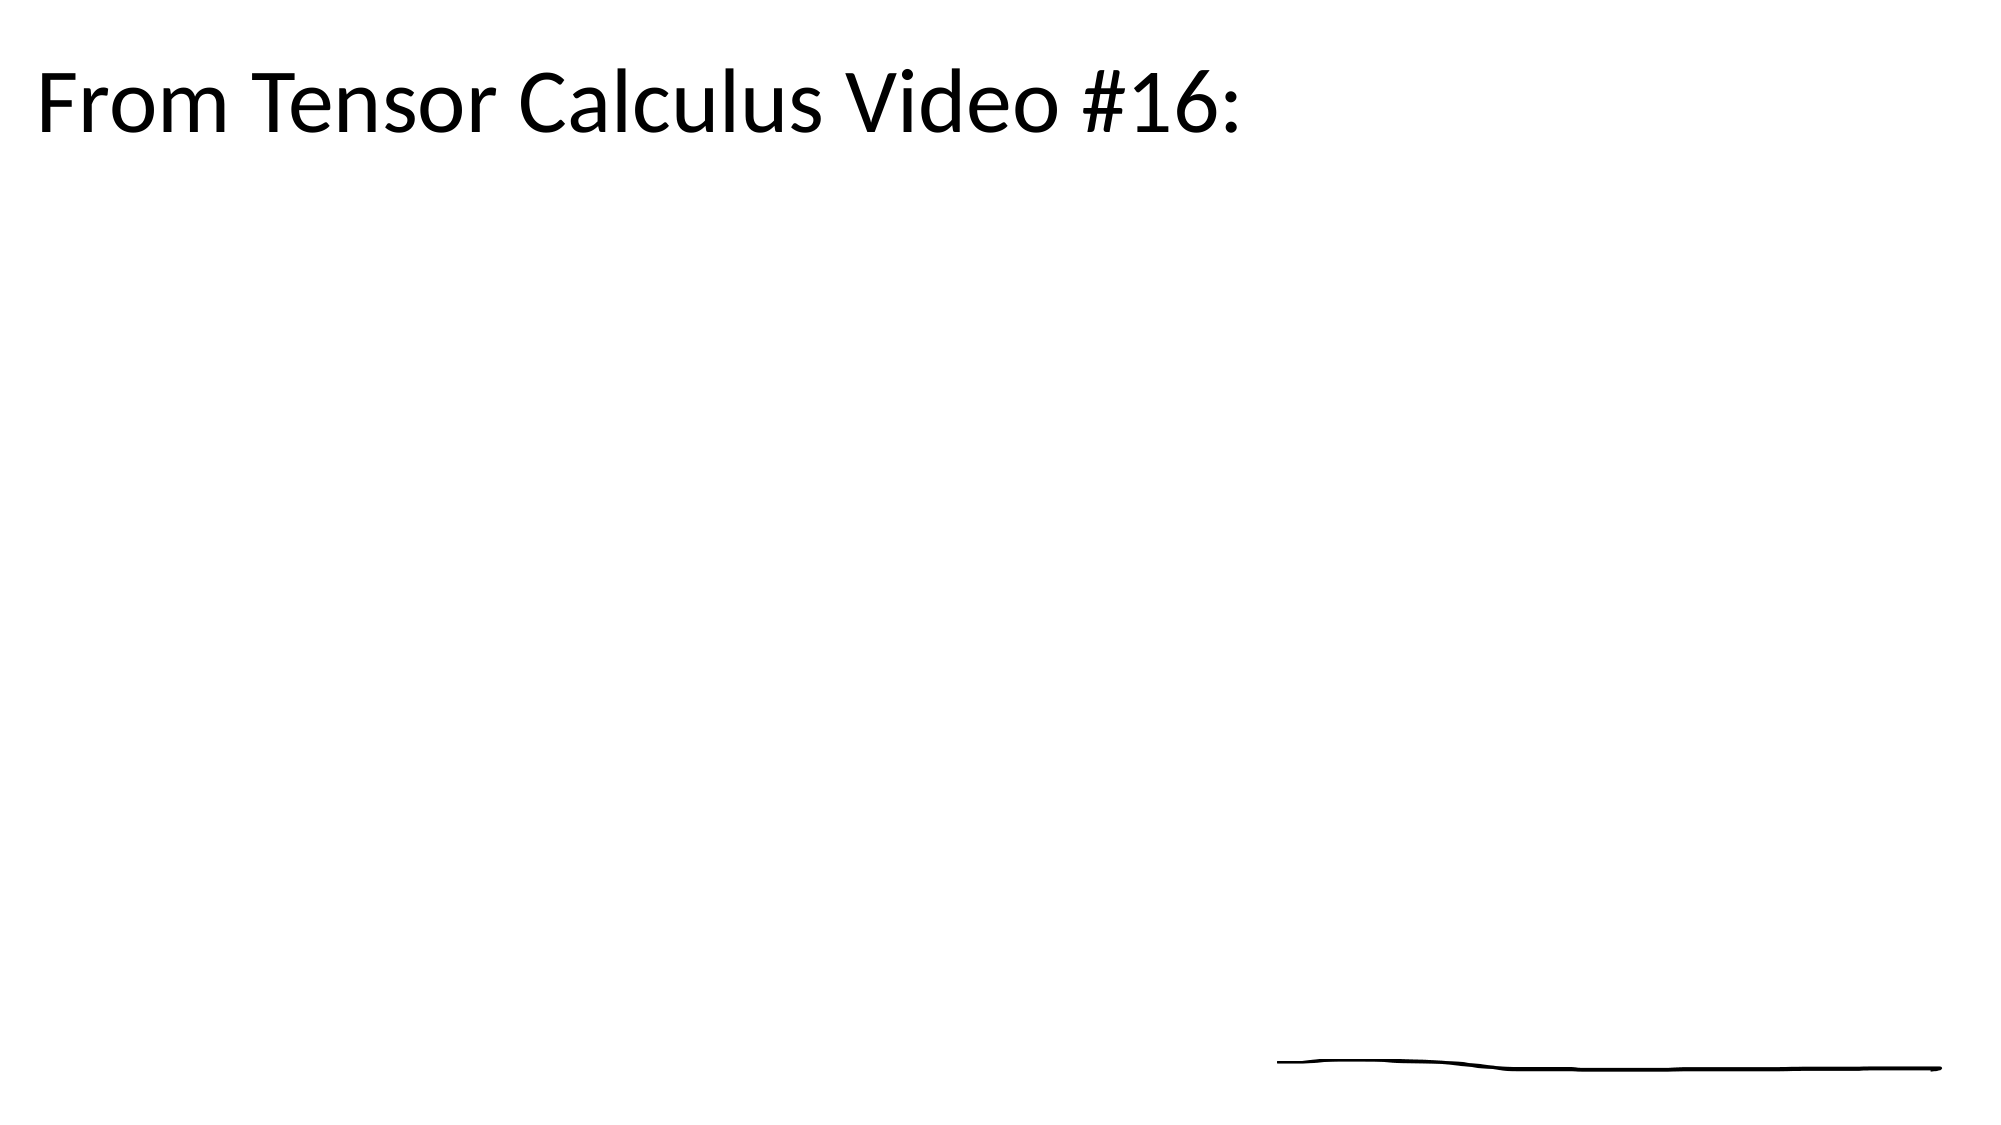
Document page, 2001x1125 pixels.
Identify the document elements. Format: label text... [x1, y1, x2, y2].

text_box From Tensor Calculus Video #16: [21, 33, 1682, 158]
picture [1277, 1059, 1951, 1079]
